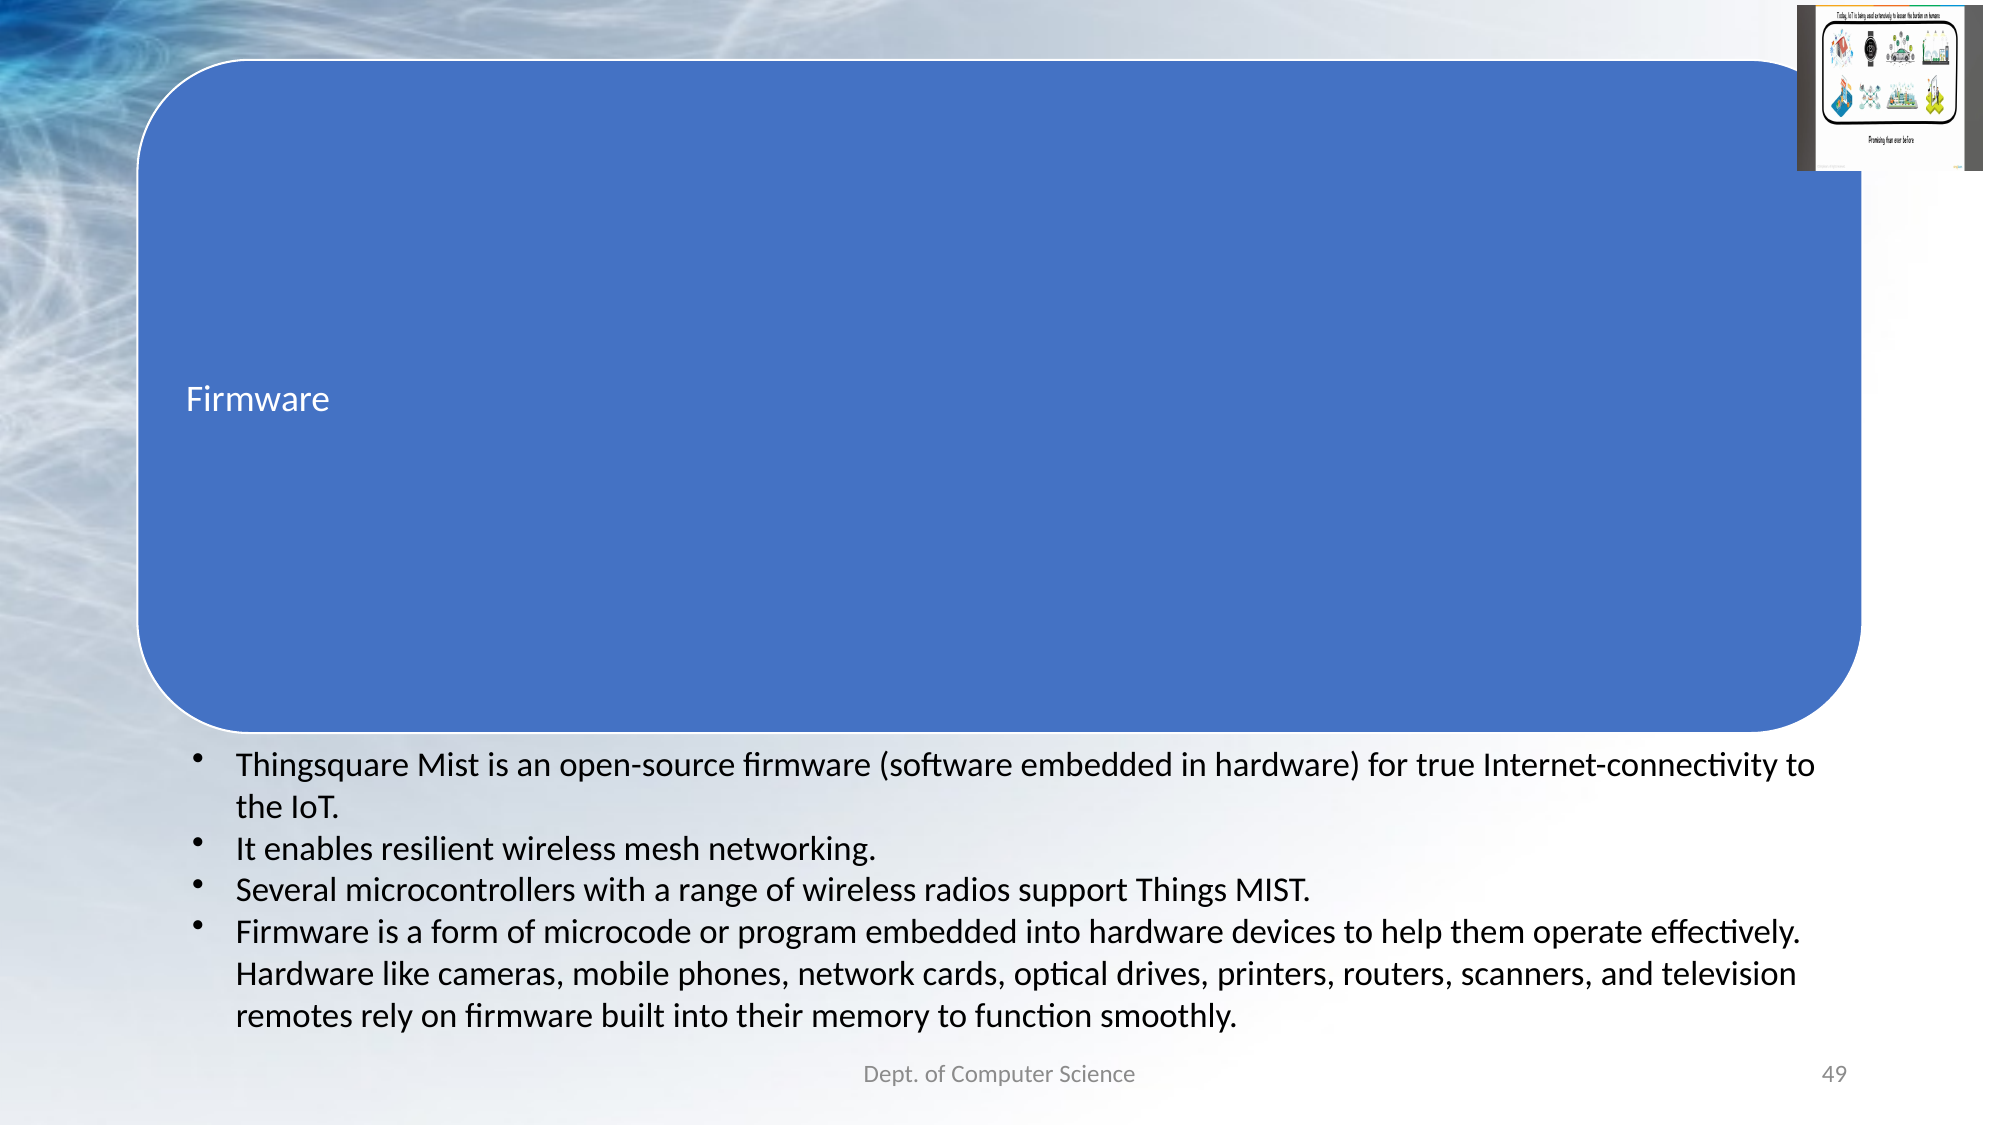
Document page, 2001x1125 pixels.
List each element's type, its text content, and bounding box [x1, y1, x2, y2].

footer Dept. of Computer Science [662, 1043, 1338, 1103]
slide_number 49 [1412, 1043, 1863, 1103]
picture [0, 0, 2001, 1125]
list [137, 59, 1863, 1043]
